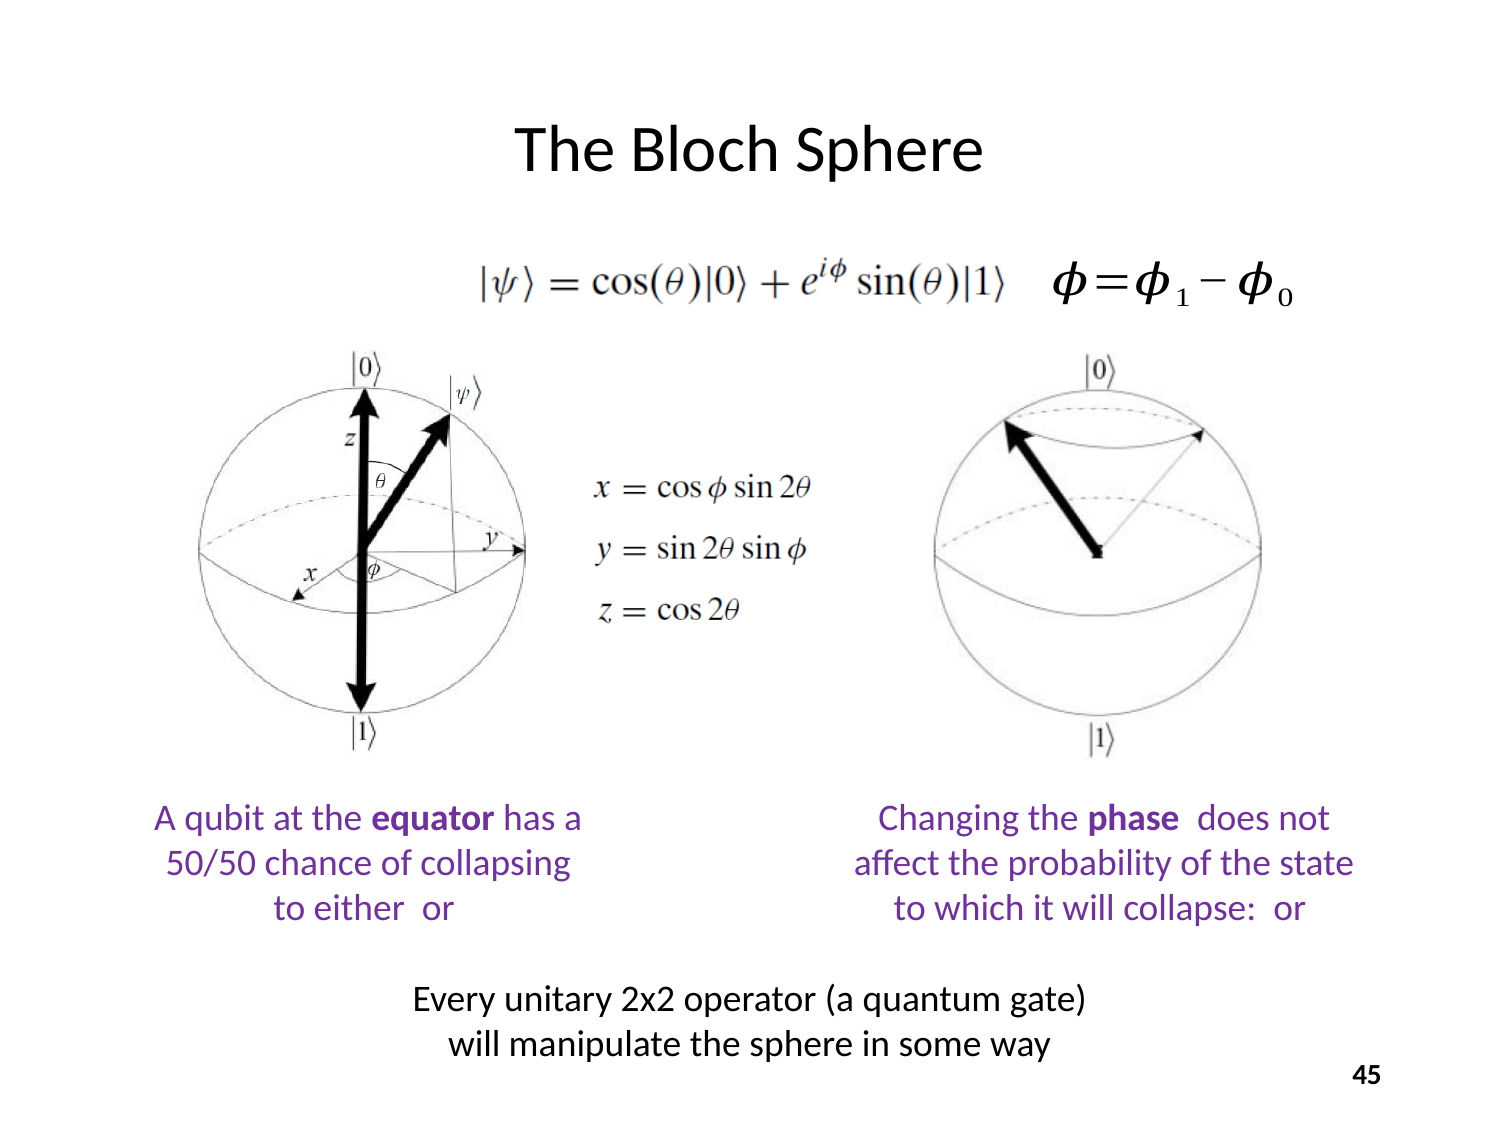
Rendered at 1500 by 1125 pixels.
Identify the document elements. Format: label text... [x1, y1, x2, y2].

slide_number 45 [1059, 1042, 1397, 1103]
picture [458, 243, 1295, 771]
title The Bloch Sphere [103, 59, 1397, 241]
text_box Every unitary 2x2 operator (a quantum gate) will manipulate the sphere in some way [393, 966, 1107, 1072]
picture [189, 333, 548, 764]
picture [580, 463, 841, 635]
